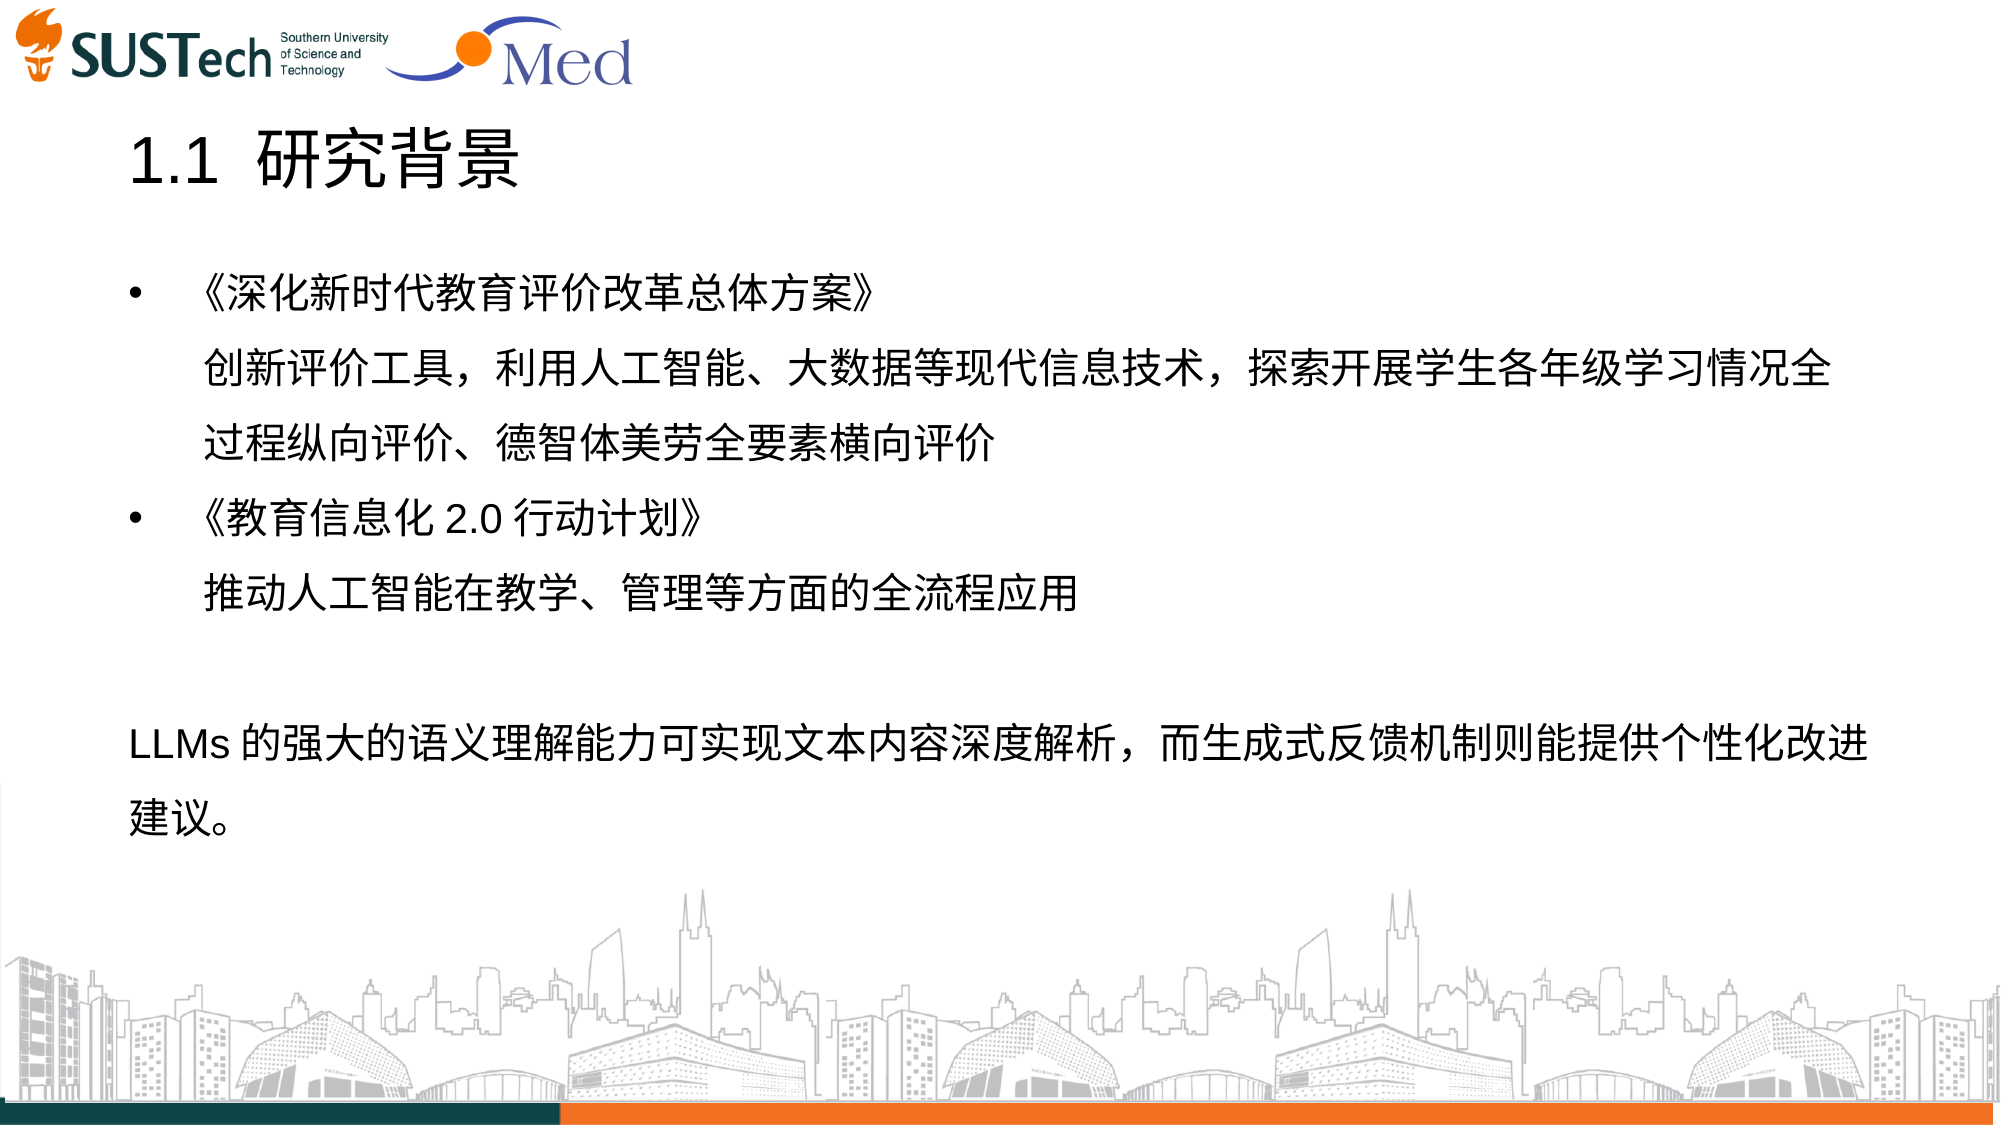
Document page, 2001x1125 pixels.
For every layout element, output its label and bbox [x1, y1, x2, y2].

text_box [0, 0, 2000, 1125]
picture [385, 0, 640, 177]
